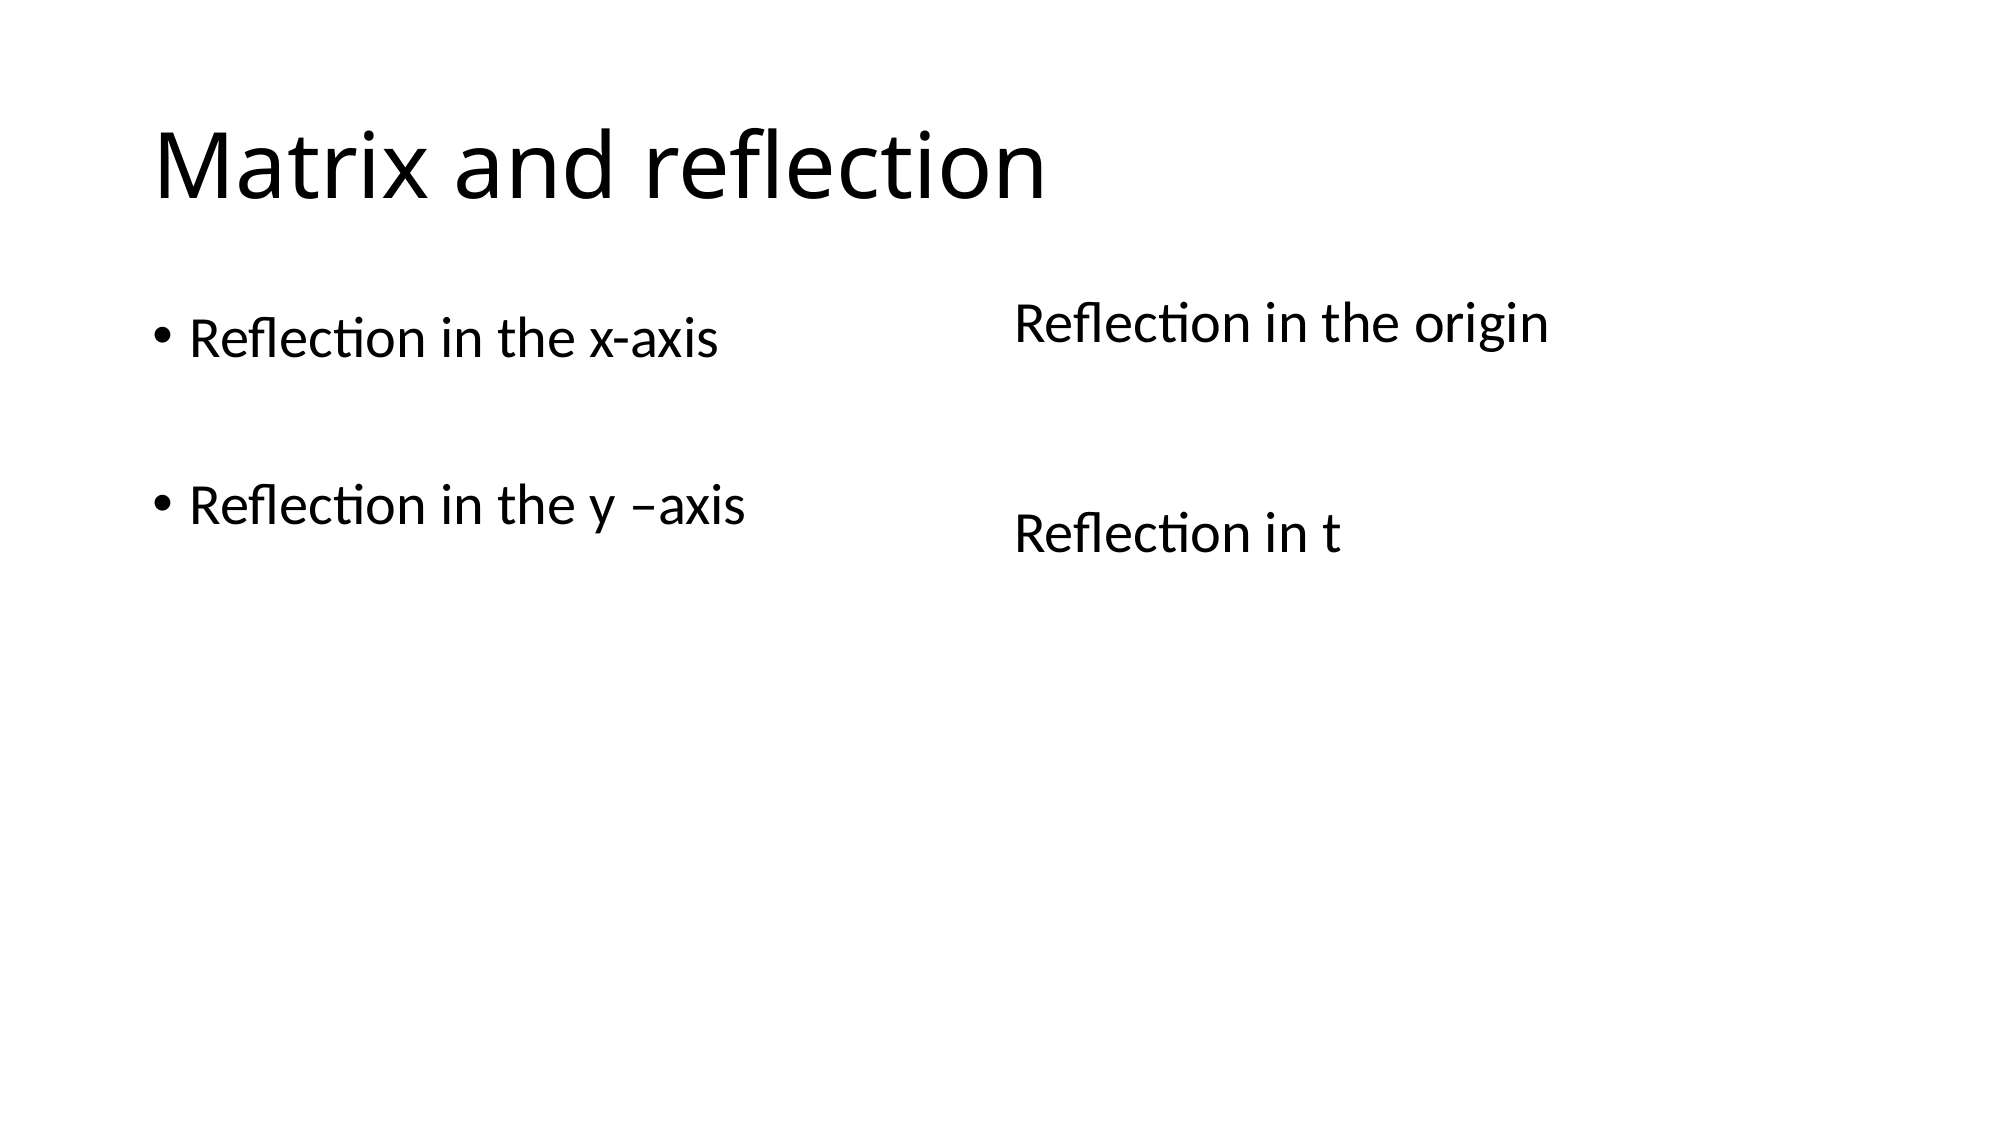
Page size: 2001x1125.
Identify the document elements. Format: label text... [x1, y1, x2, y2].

title Matrix and reflection [137, 59, 1863, 278]
